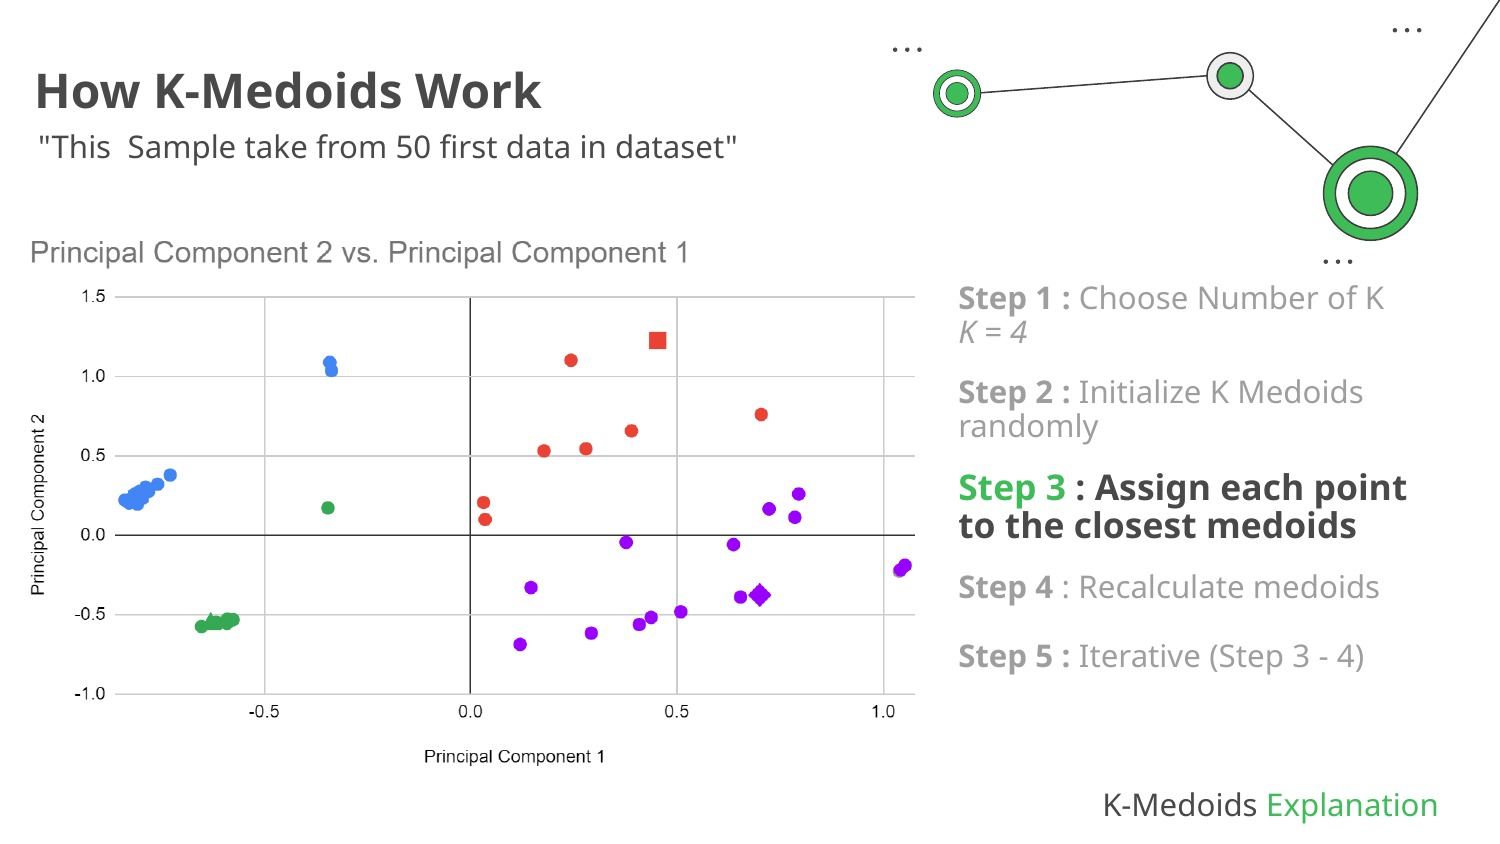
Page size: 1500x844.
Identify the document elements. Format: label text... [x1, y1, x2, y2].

text_box "This Sample take from 50 first data in dataset" [23, 116, 917, 180]
text_box Step 5 : Iterative (Step 3 - 4) [948, 625, 1436, 689]
text_box Step 4 : Recalculate medoids [948, 557, 1436, 621]
text_box How K-Medoids Work [19, 52, 659, 134]
text_box Step 1 : Choose Number of K K = 4 [948, 268, 1436, 361]
text_box K-Medoids Explanation [1044, 785, 1498, 821]
text_box Step 2 : Initialize K Medoids randomly [948, 361, 1436, 455]
picture [0, 209, 944, 795]
text_box Step 3 : Assign each point to the closest medoids [948, 455, 1436, 557]
